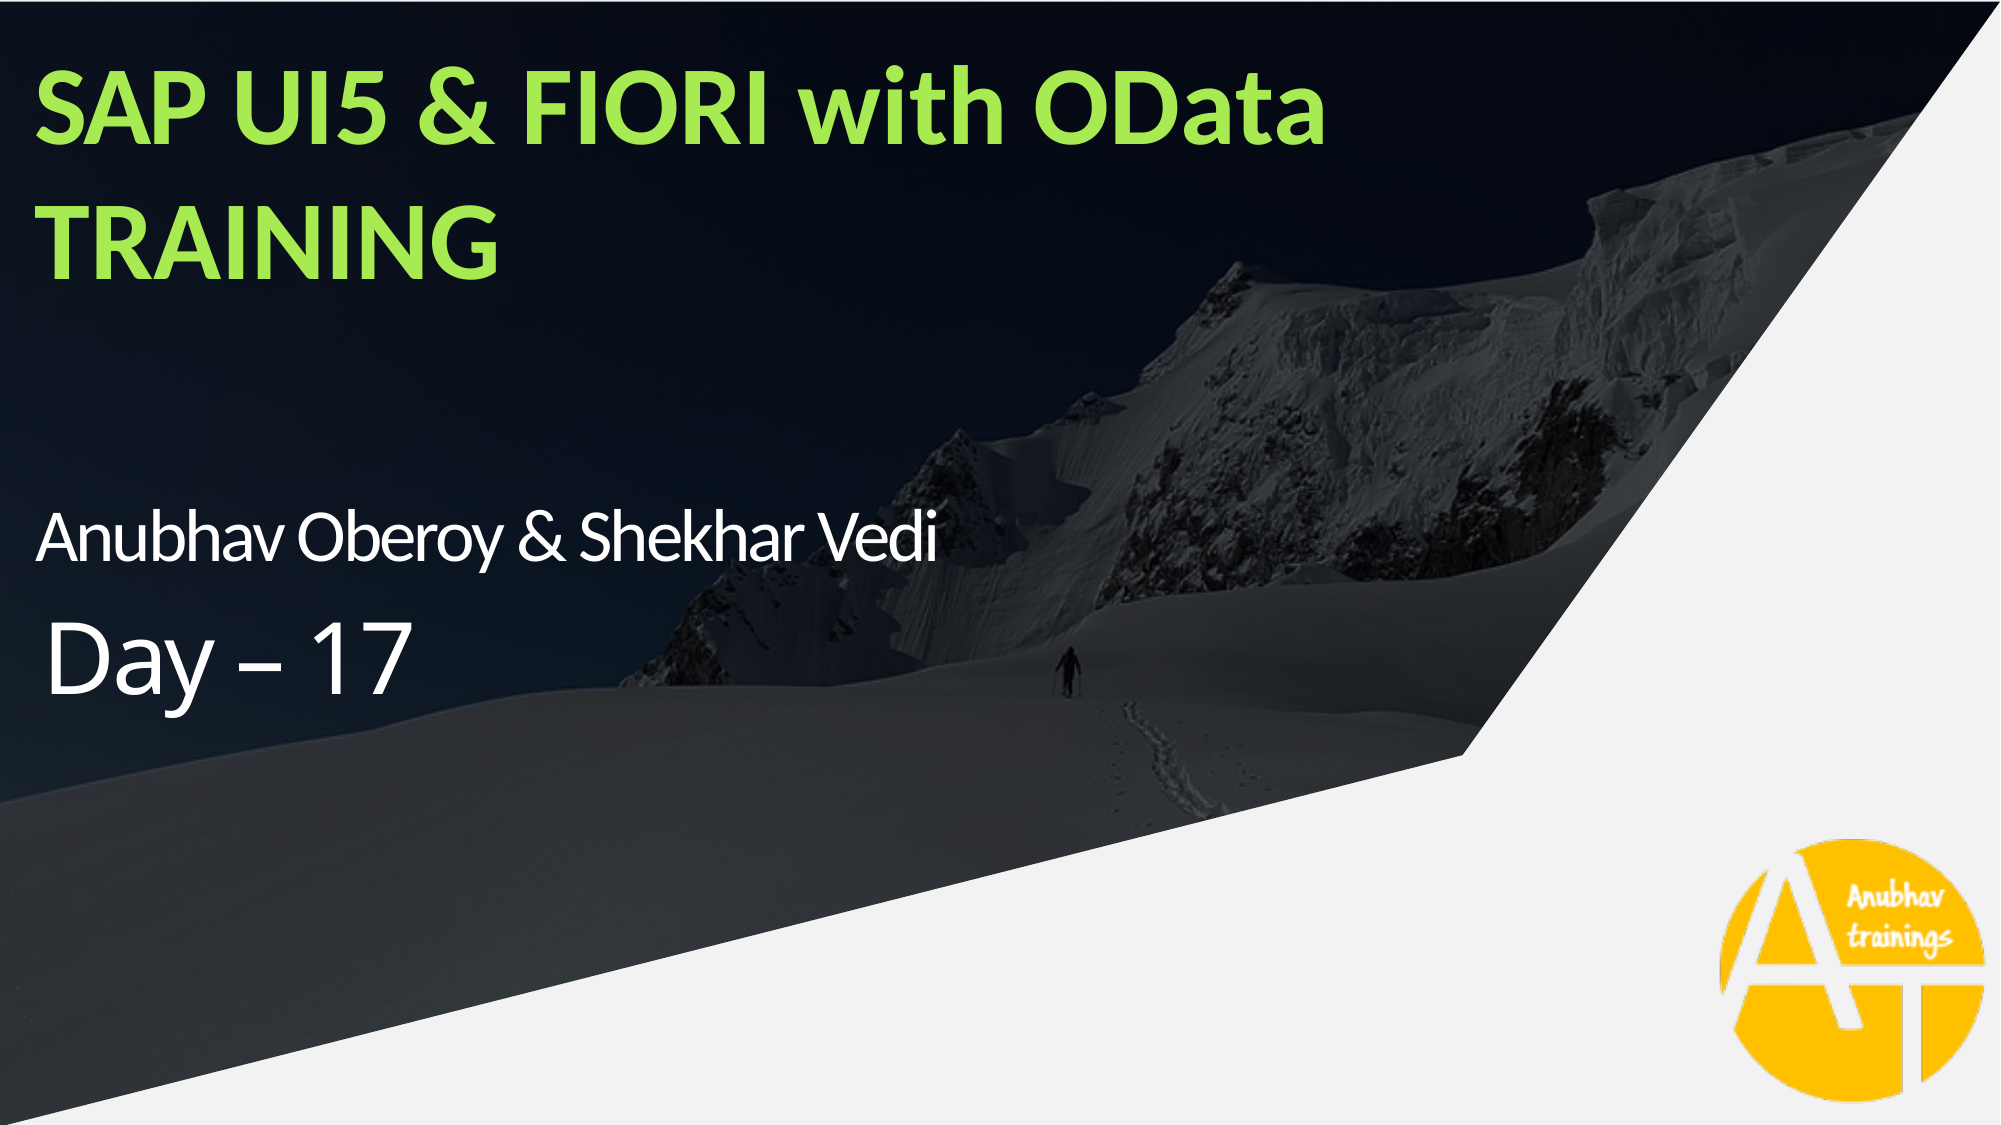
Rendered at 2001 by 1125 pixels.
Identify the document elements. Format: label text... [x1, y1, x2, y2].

text_box Day – 17 [27, 587, 1115, 722]
text_box [0, 0, 2000, 1125]
picture [1694, 822, 2000, 1125]
text_box SAP UI5 & FIORI with OData TRAINING [20, 25, 1796, 310]
text_box Anubhav Oberoy & Shekhar Vedi [20, 478, 1108, 584]
